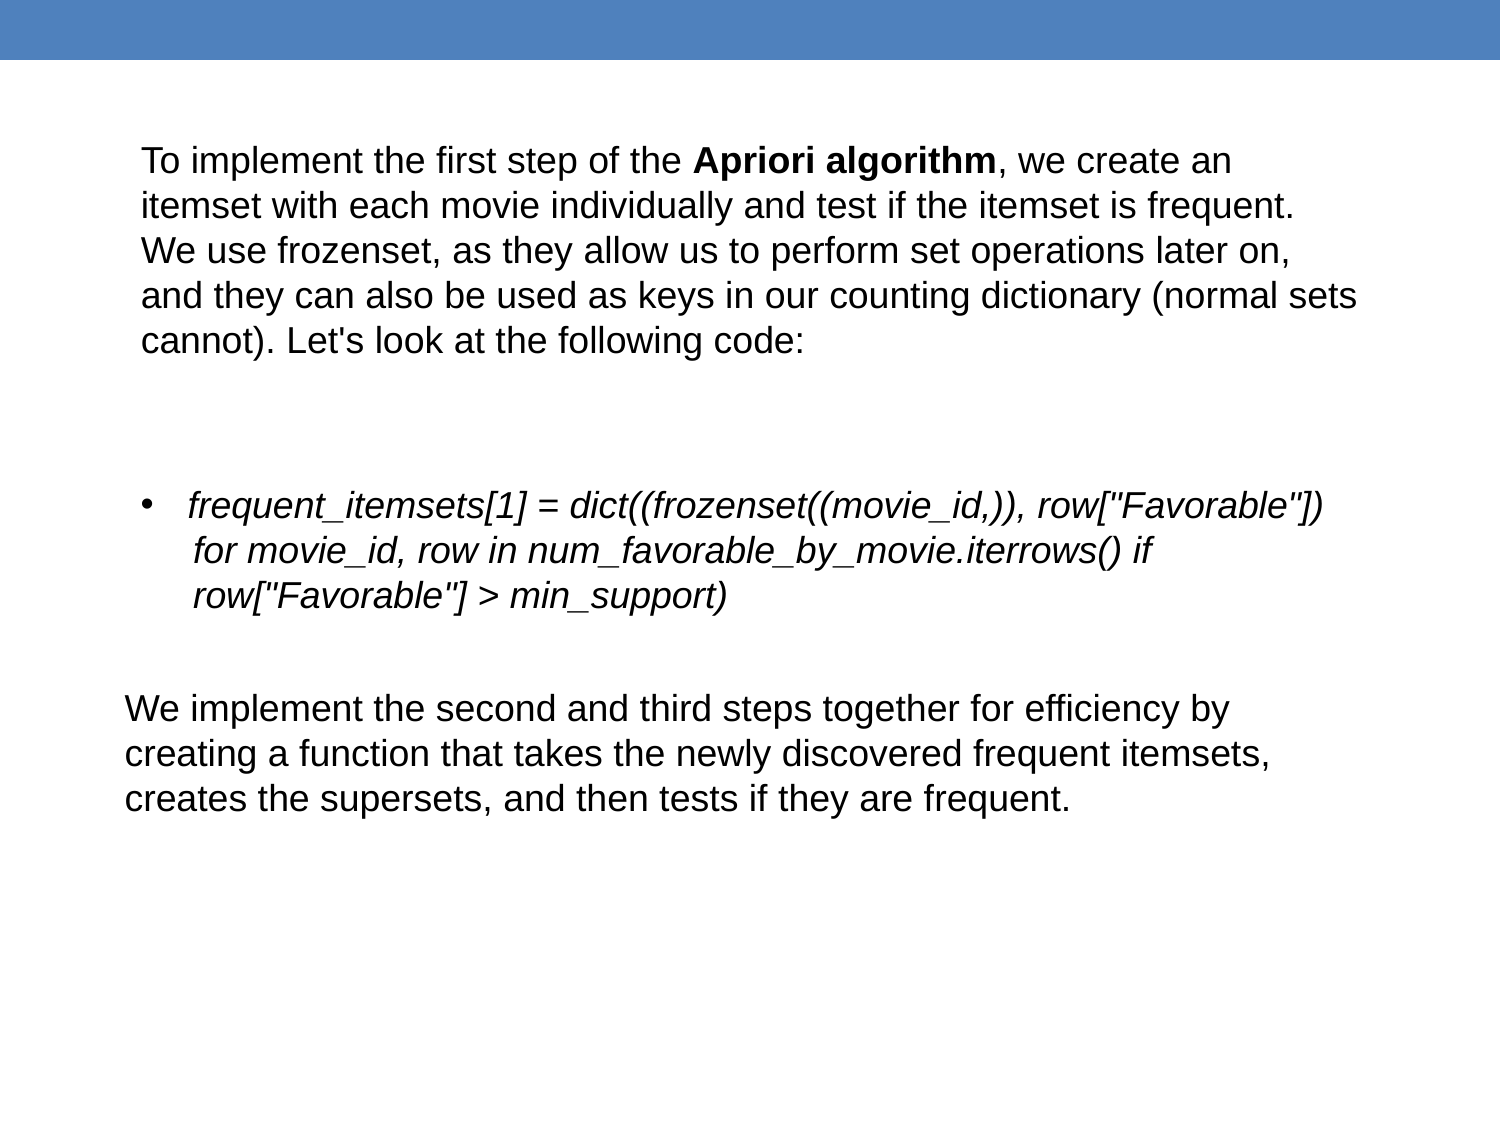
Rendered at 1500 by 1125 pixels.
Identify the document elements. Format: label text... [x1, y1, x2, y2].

text_box We implement the second and third steps together for efficiency by creating a function that takes the newly discovered frequent itemsets, creates the supersets, and then tests if they are frequent. [109, 676, 1374, 917]
text_box To implement the first step of the Apriori algorithm, we create an itemset with each movie individually and test if the itemset is frequent. We use frozenset, as they allow us to perform set operations later on, and they can also be used as keys in our counting dictionary (normal sets cannot). Let's look at the following code: [126, 128, 1374, 369]
text_box frequent_itemsets[1] = dict((frozenset((movie_id,)), row["Favorable"]) for movie_id, row in num_favorable_by_movie.iterrows() if row["Favorable"] > min_support) [125, 473, 1374, 624]
